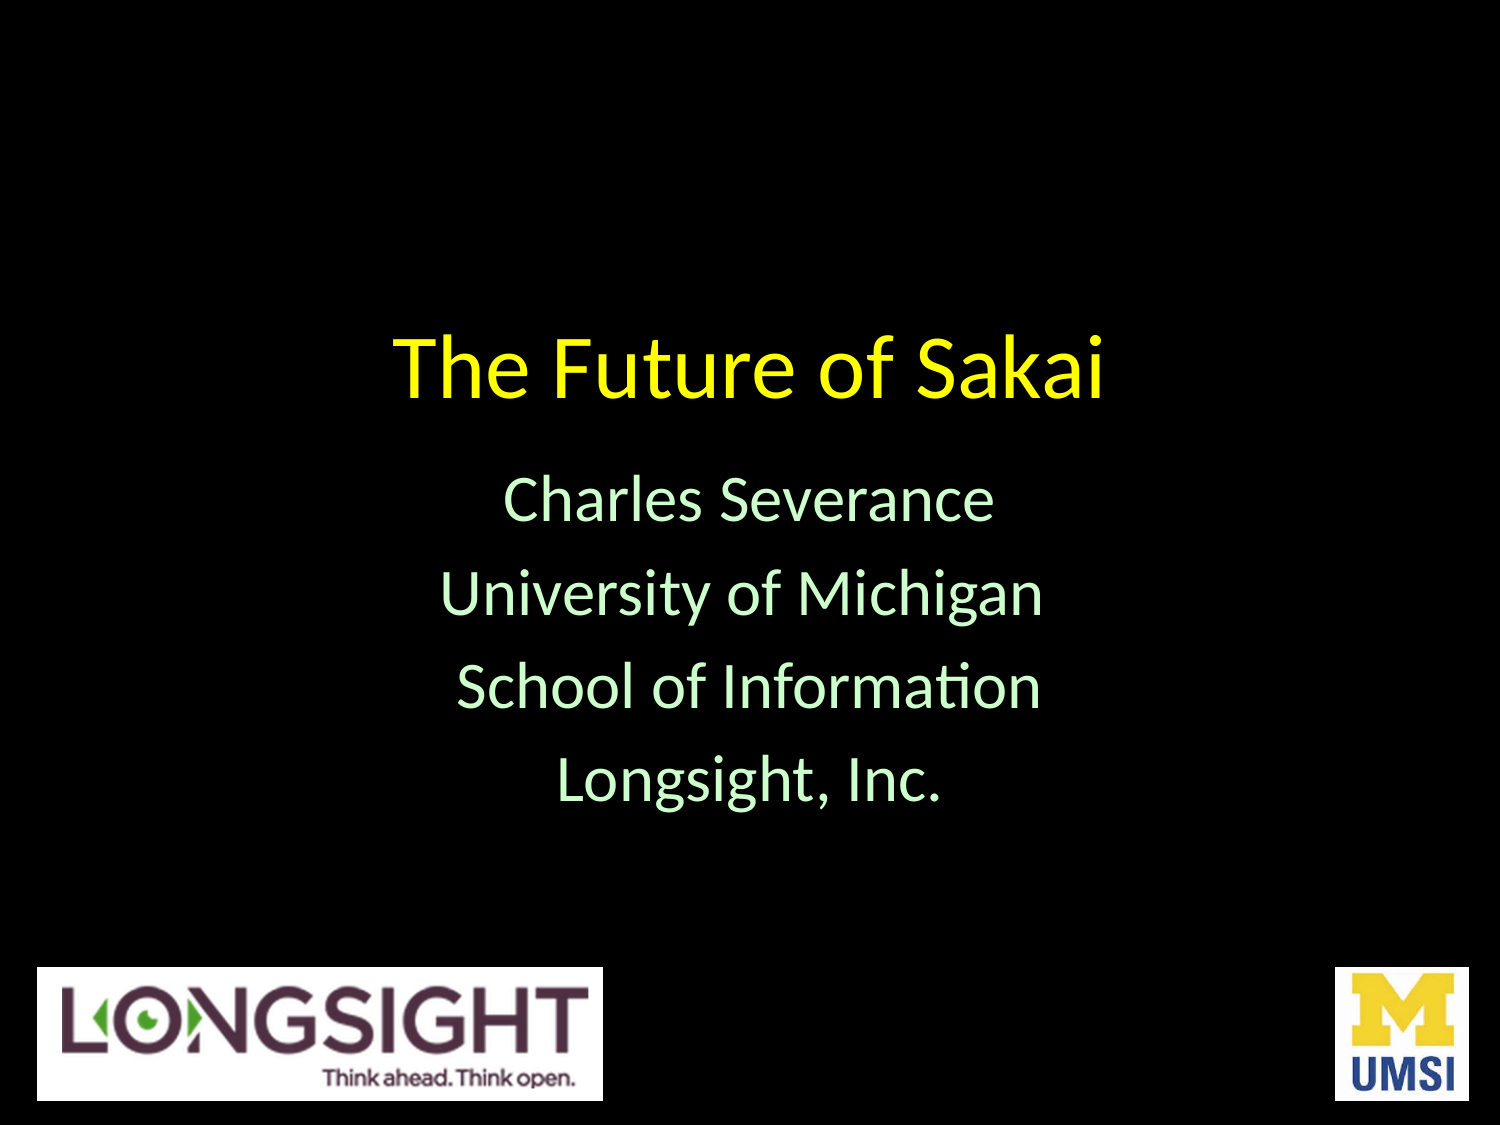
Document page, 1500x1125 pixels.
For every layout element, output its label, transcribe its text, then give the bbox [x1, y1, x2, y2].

picture [37, 966, 603, 1101]
picture [1335, 966, 1469, 1101]
subtitle Charles Severance University of Michigan School of Information Longsight, Inc. [225, 447, 1275, 900]
title The Future of Sakai [112, 212, 1388, 512]
